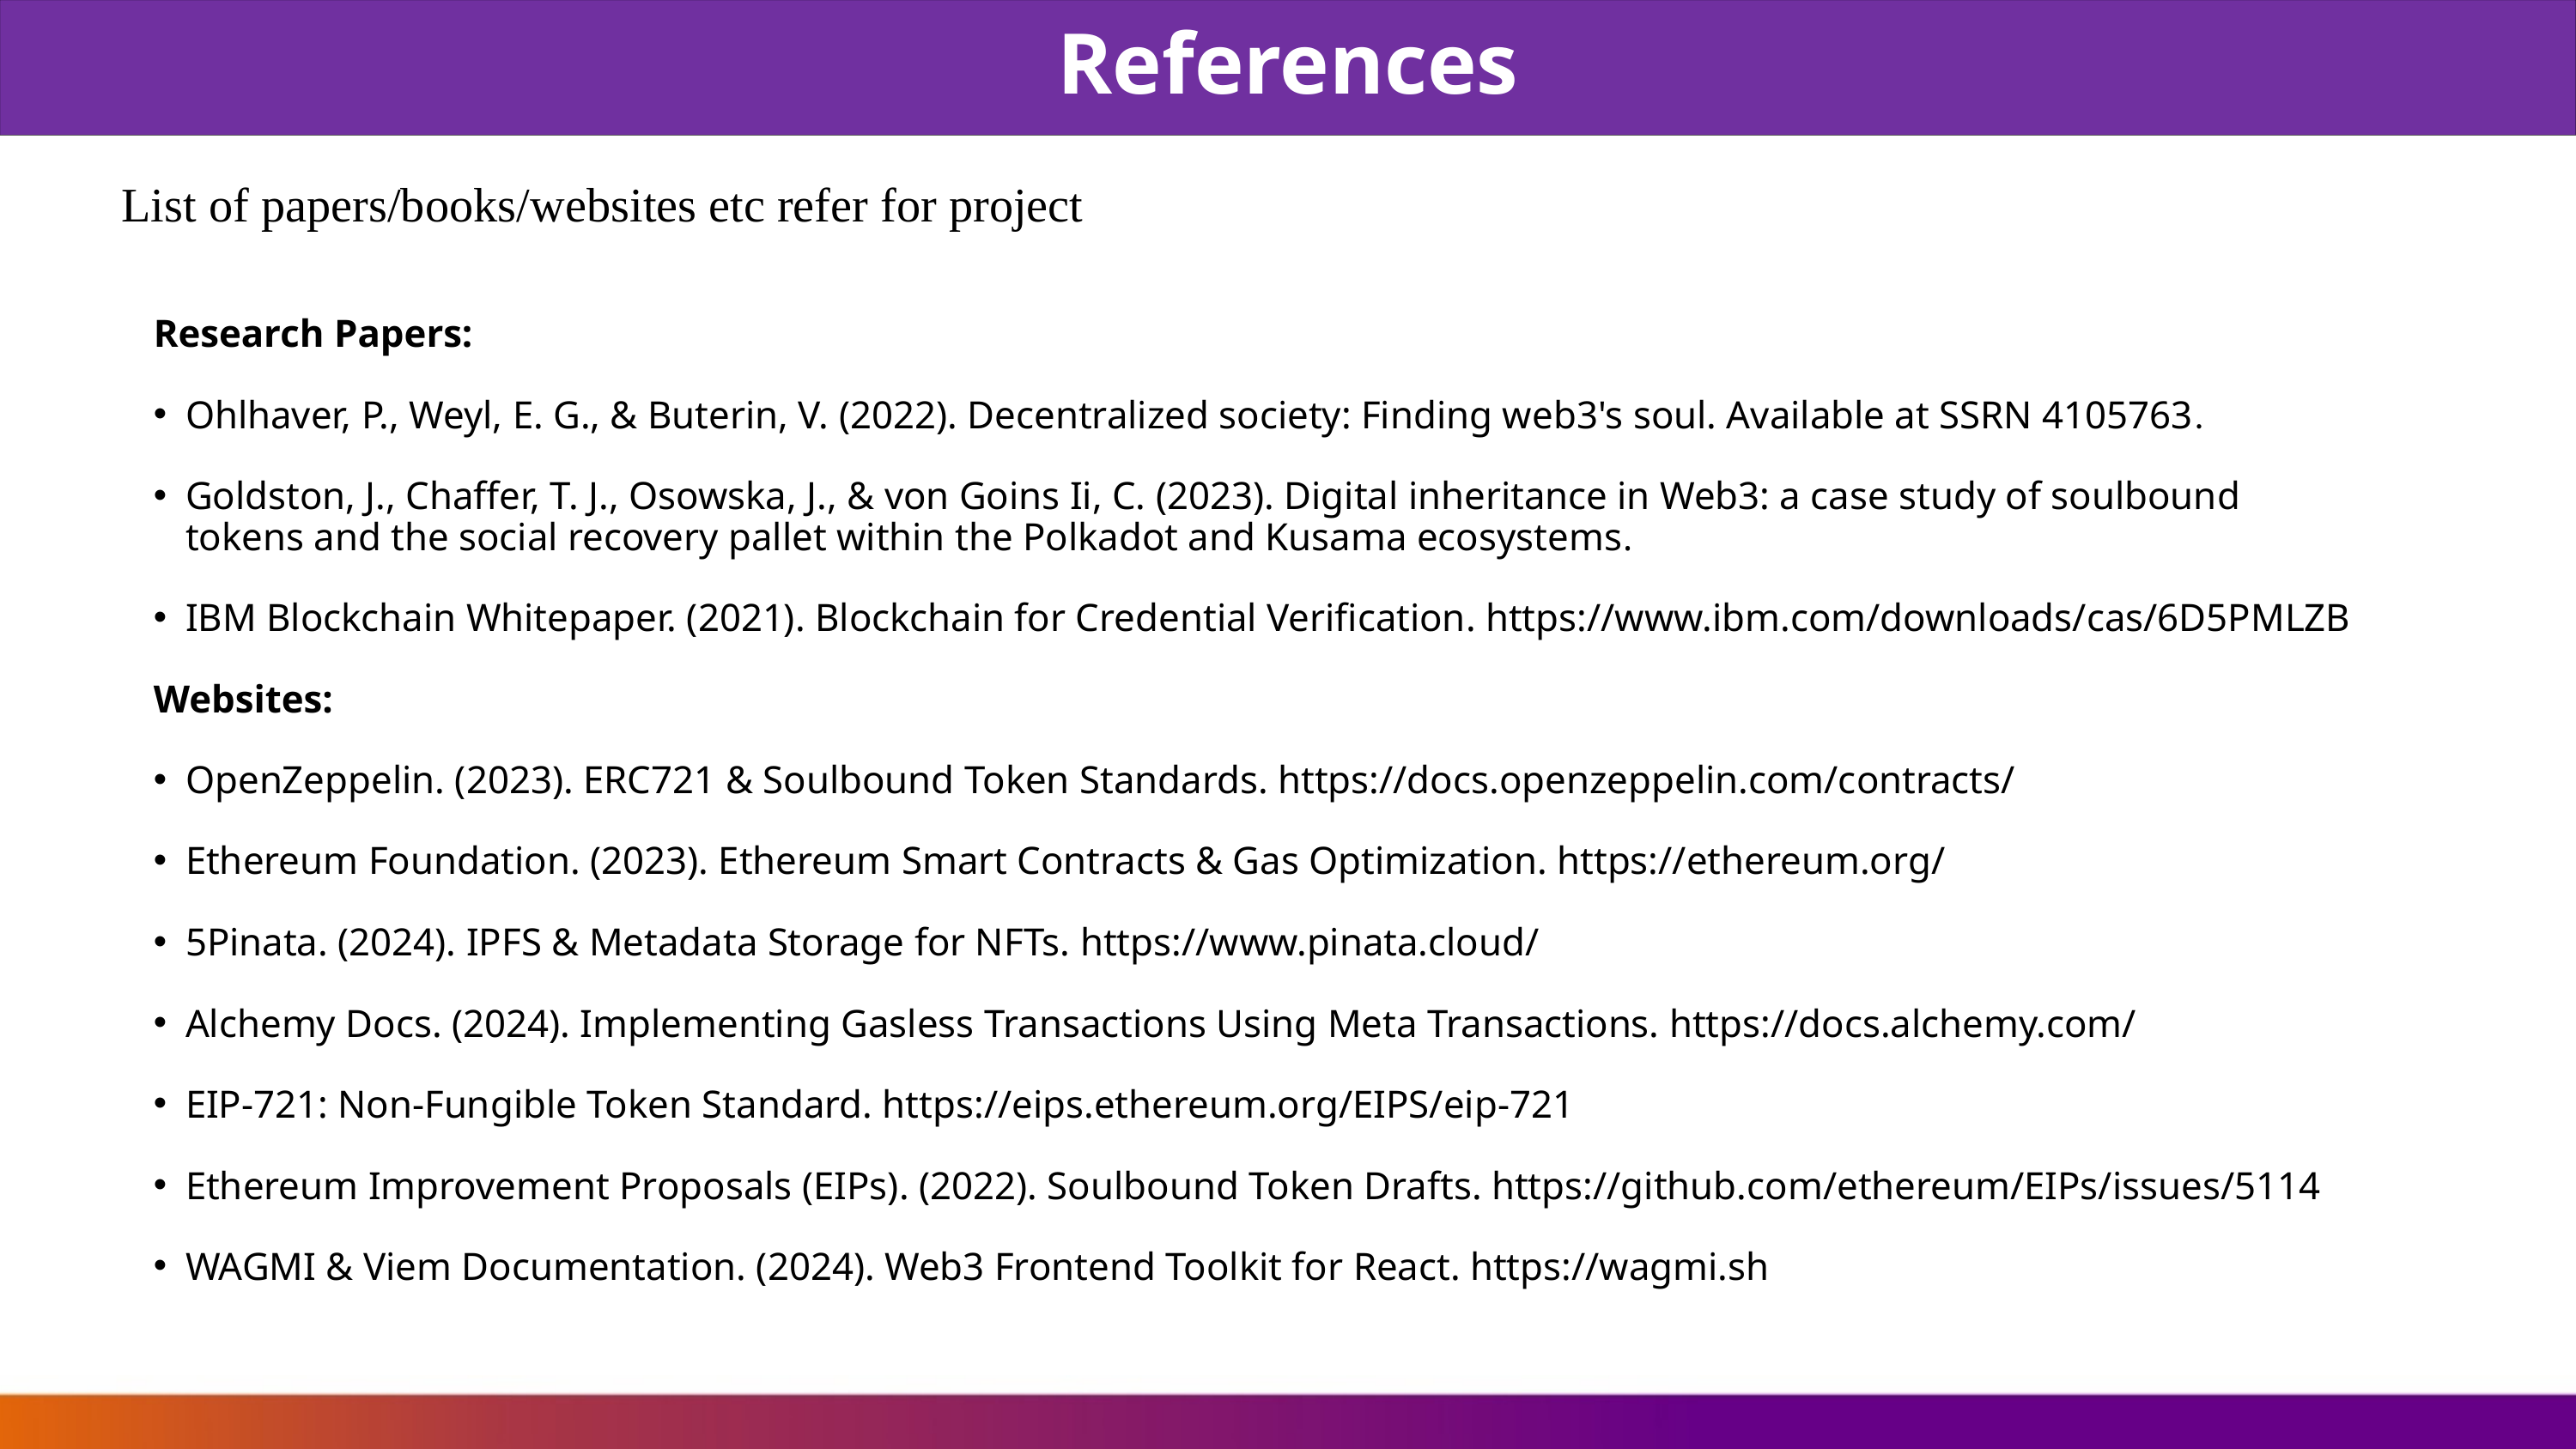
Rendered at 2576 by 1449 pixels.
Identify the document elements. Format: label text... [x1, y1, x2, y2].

text_box Research Papers: Ohlhaver, P., Weyl, E. G., & Buterin, V. (2022). Decentralized society: Finding web3's soul. Available at SSRN 4105763. Goldston, J., Chaffer, T. J., Osowska, J., & von Goins Ii, C. (2023). Digital inheritance in Web3: a case study of soulbound tokens and the social recovery pallet within the Polkadot and Kusama ecosystems. IBM Blockchain Whitepaper. (2021). Blockchain for Credential Verification. https://www.ibm.com/downloads/cas/6D5PMLZB Websites: OpenZeppelin. (2023). ERC721 & Soulbound Token Standards. https://docs.openzeppelin.com/contracts/ Ethereum Foundation. (2023). Ethereum Smart Contracts & Gas Optimization. https://ethereum.org/ 5Pinata. (2024). IPFS & Metadata Storage for NFTs. https://www.pinata.cloud/ Alchemy Docs. (2024). Implementing Gasless Transactions Using Meta Transactions. https://docs.alchemy.com/ EIP-721: Non-Fungible Token Standard. https://eips.ethereum.org/EIPS/eip-721 Ethereum Improvement Proposals (EIPs). (2022). Soulbound Token Drafts. https://github.com/ethereum/EIPs/issues/5114 WAGMI & Viem Documentation. (2024). Web3 Frontend Toolkit for React. https://wagmi.sh [121, 314, 2368, 1374]
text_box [0, 1375, 2576, 1449]
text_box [0, 0, 2576, 136]
text_box List of papers/books/websites etc refer for project [121, 173, 1609, 233]
